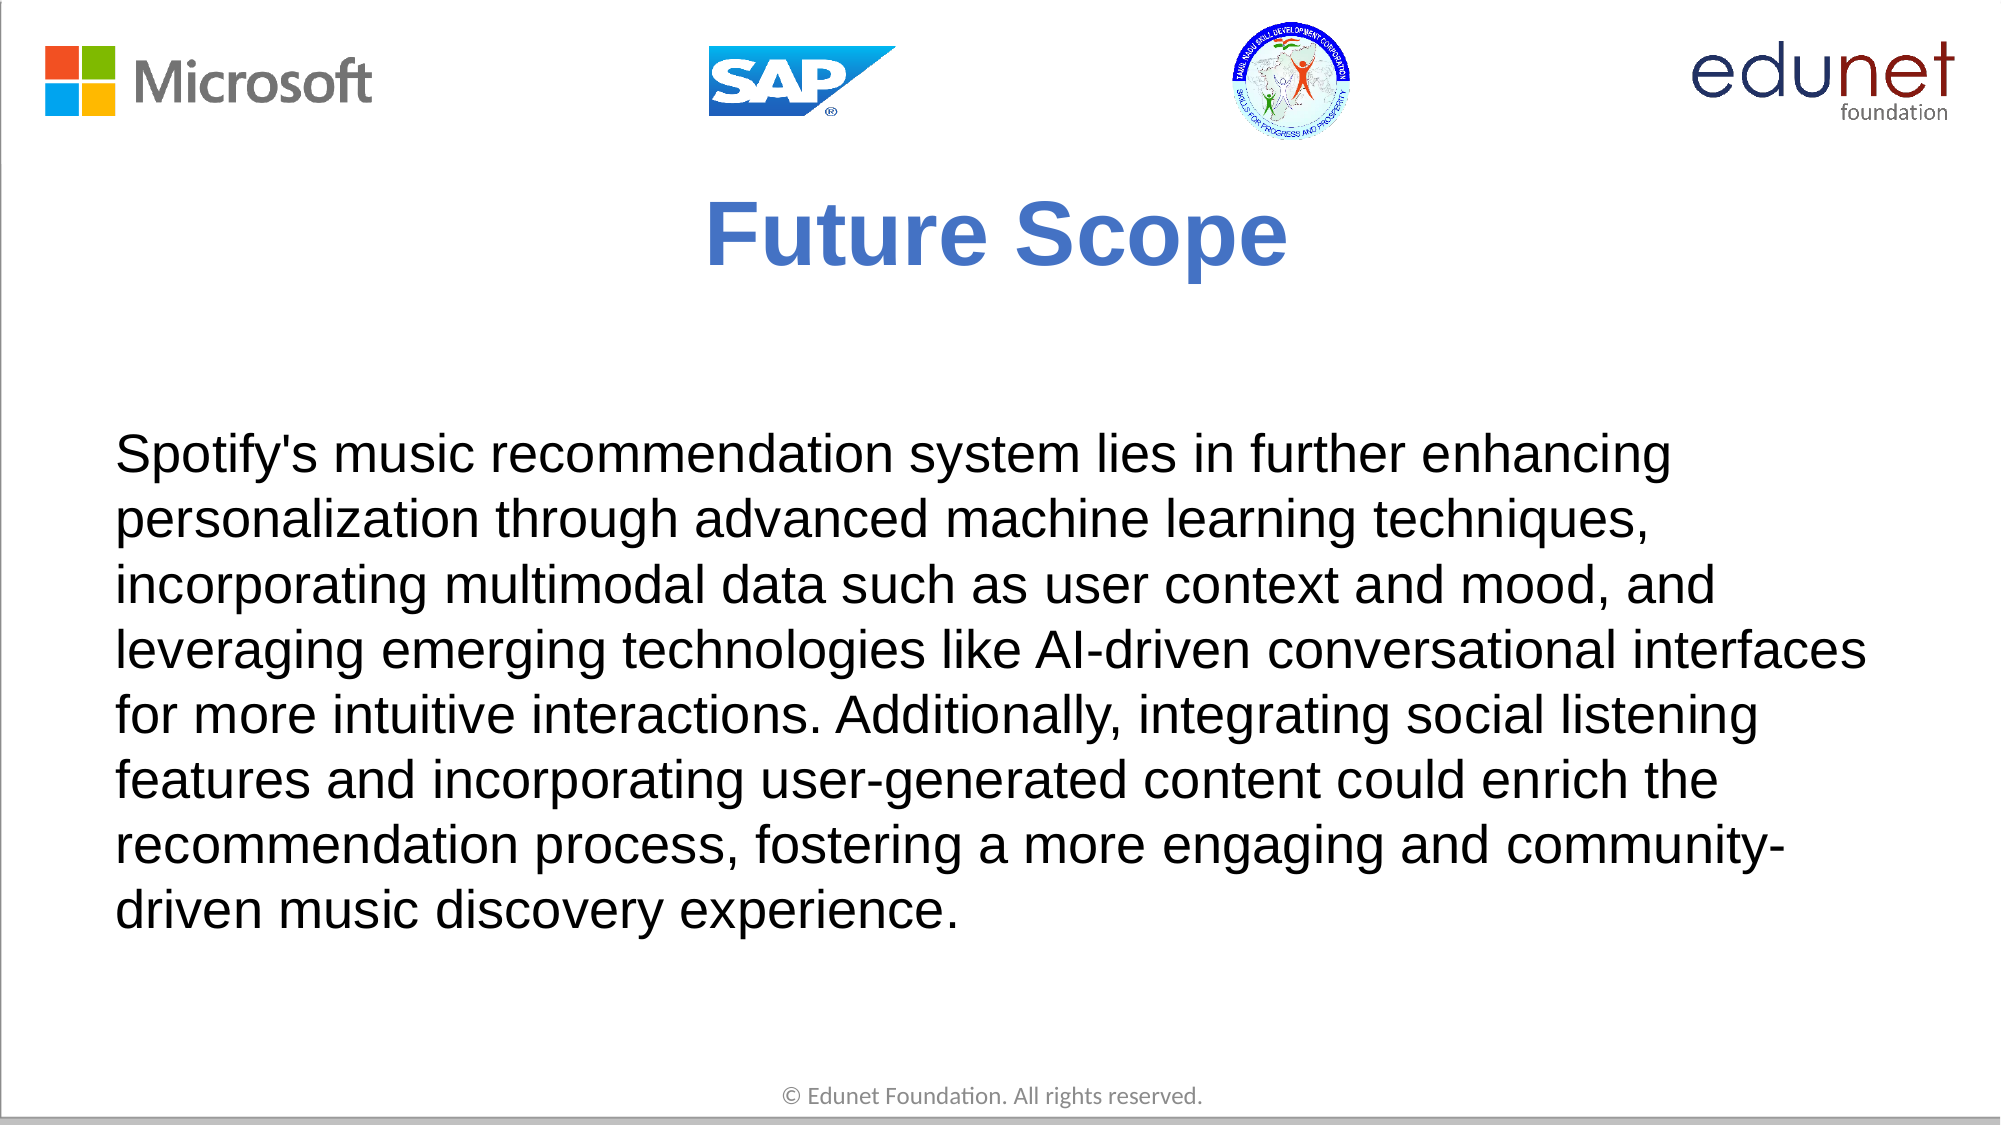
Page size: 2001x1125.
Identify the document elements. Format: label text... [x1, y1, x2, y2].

picture [45, 46, 372, 116]
subtitle Spotify's music recommendation system lies in further enhancing personalization through advanced machine learning techniques, incorporating multimodal data such as user context and mood, and leveraging emerging technologies like AI-driven conversational interfaces for more intuitive interactions. Additionally, integrating social listening features and incorporating user-generated content could enrich the recommendation process, fostering a more engaging and community-driven music discovery experience. [100, 346, 1931, 1063]
picture [1686, 37, 1957, 125]
title Future Scope [247, 158, 1748, 293]
picture [709, 49, 896, 116]
footer © Edunet Foundation. All rights reserved. [655, 1065, 1331, 1125]
picture [1232, 22, 1350, 140]
picture [0, 0, 2001, 1125]
